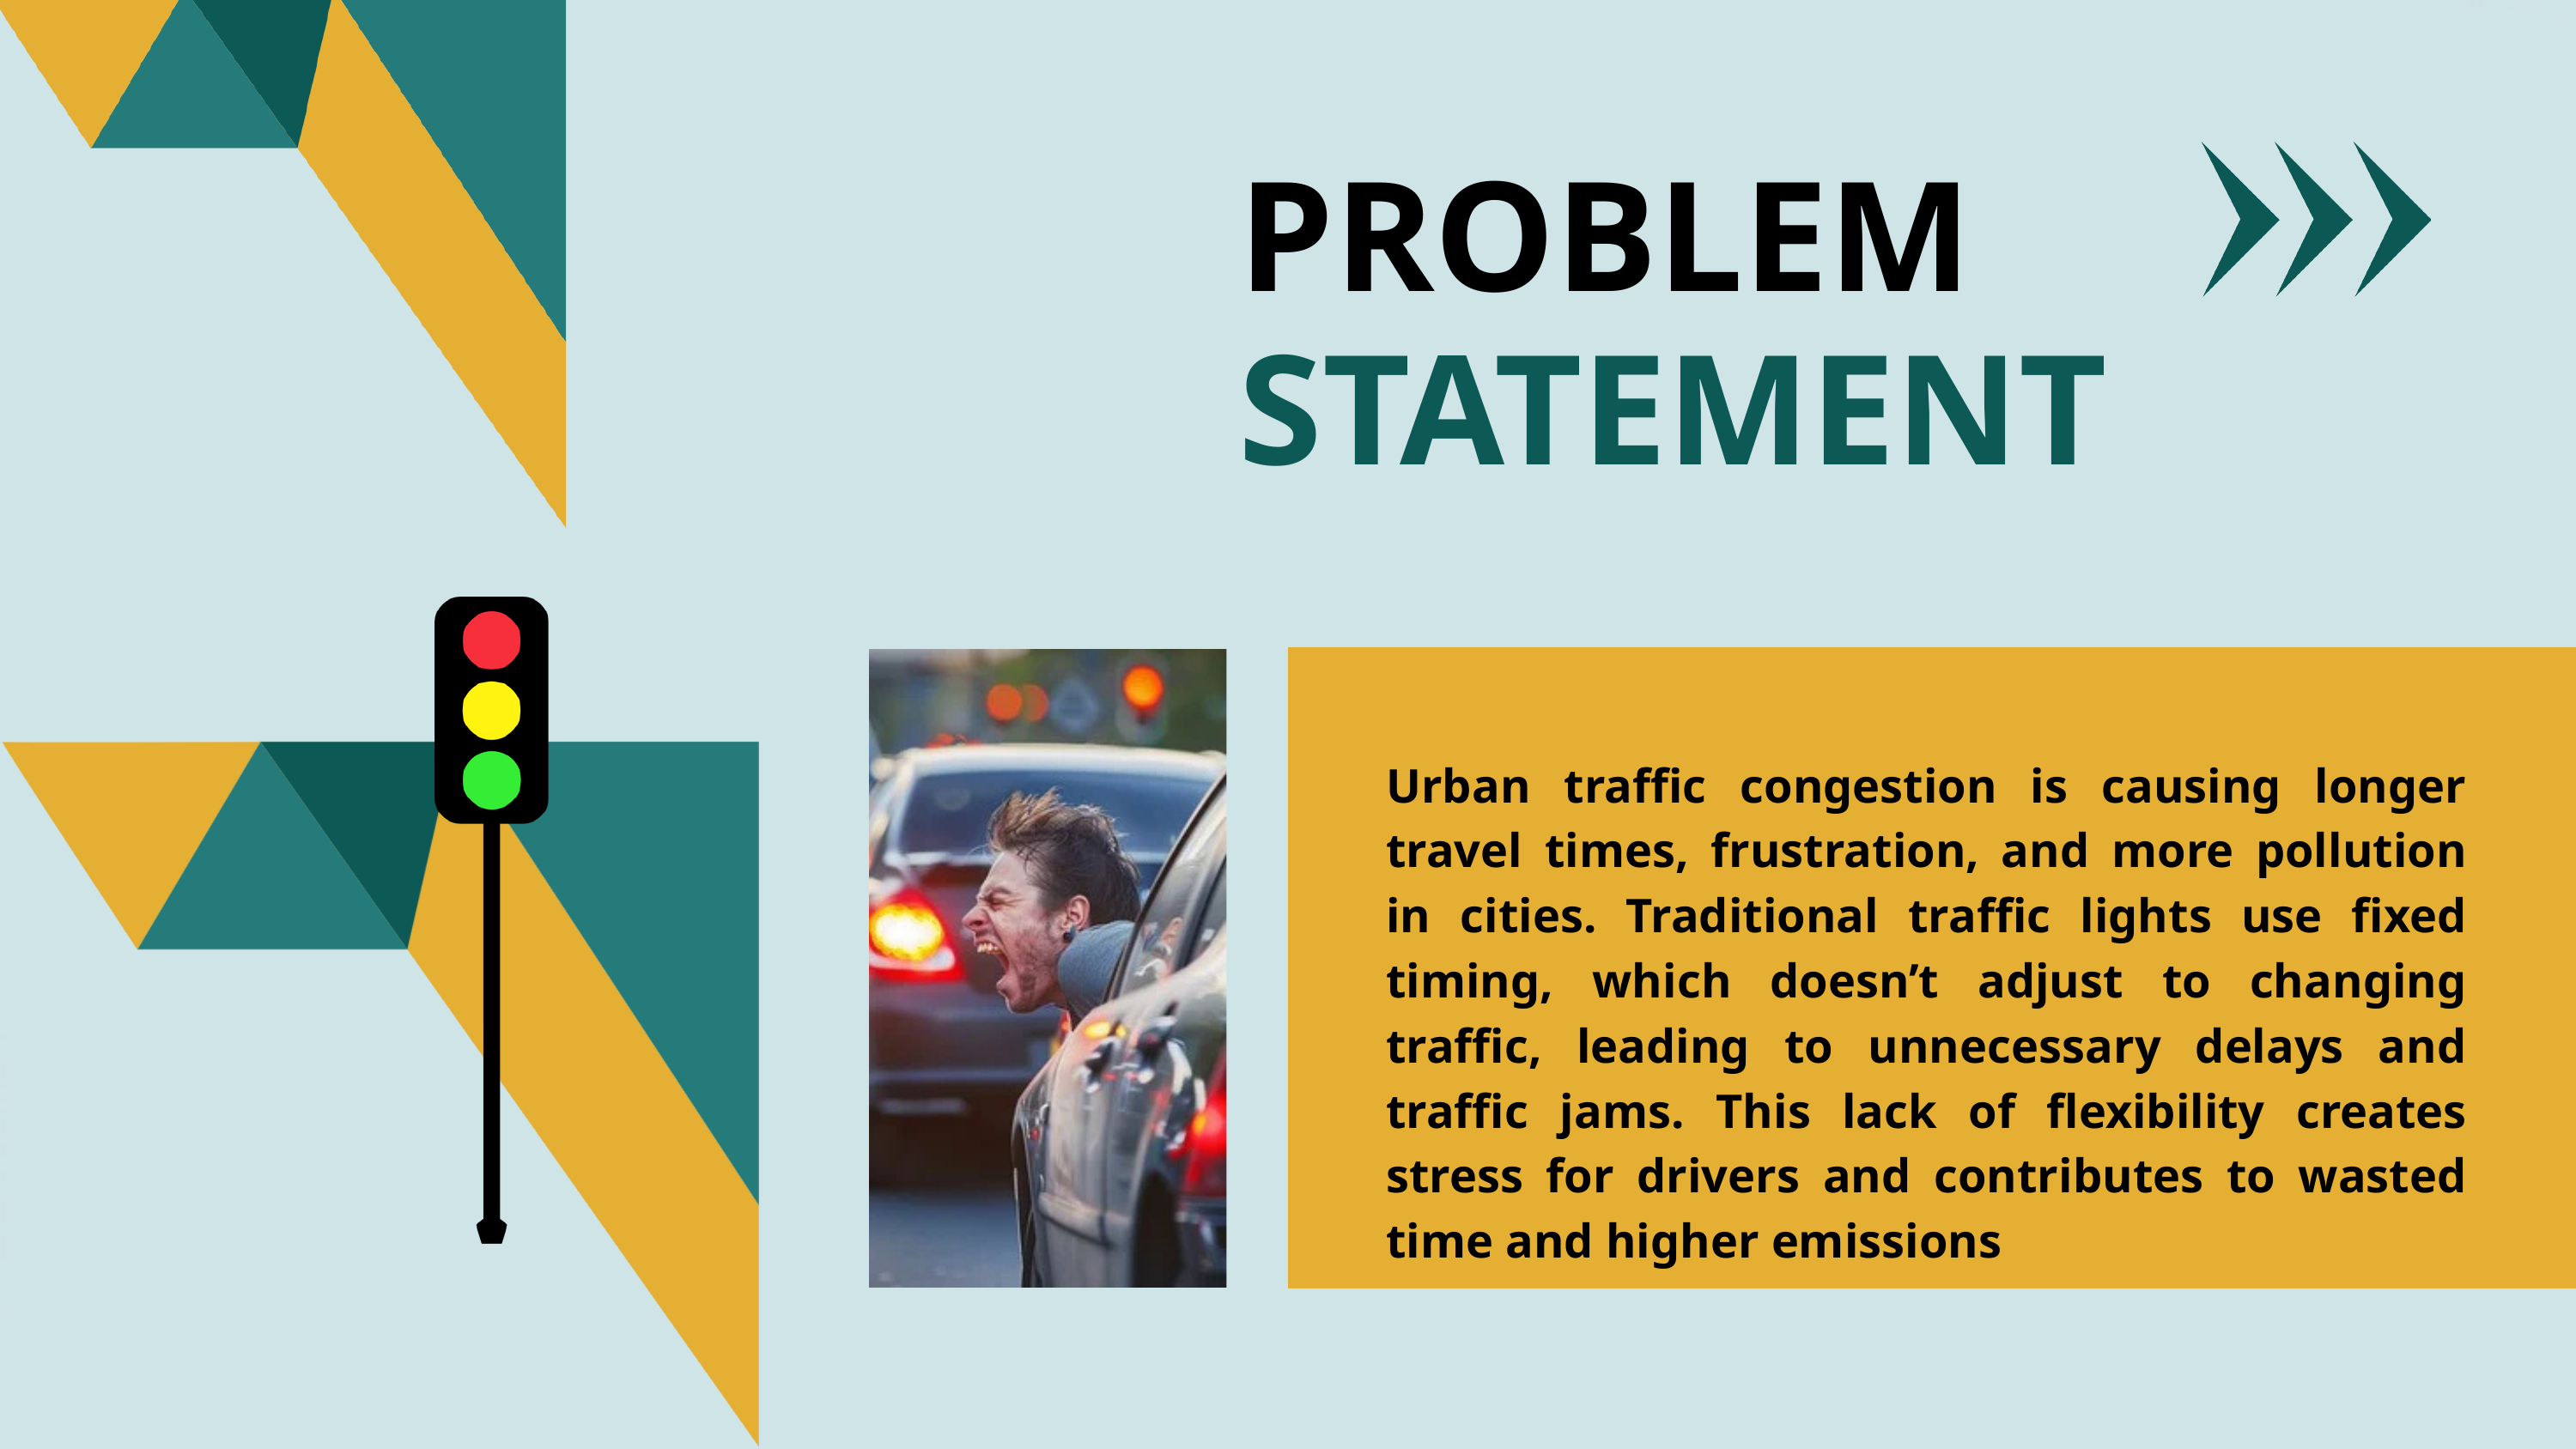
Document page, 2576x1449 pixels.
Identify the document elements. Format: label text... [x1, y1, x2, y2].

text_box [869, 649, 1227, 1288]
text_box [434, 597, 549, 1244]
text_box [1287, 621, 2576, 1289]
text_box PROBLEM STATEMENT [1238, 148, 2317, 495]
text_box [0, 0, 2576, 1449]
text_box [0, 0, 567, 529]
text_box [2201, 142, 2432, 298]
text_box [0, 741, 759, 1446]
